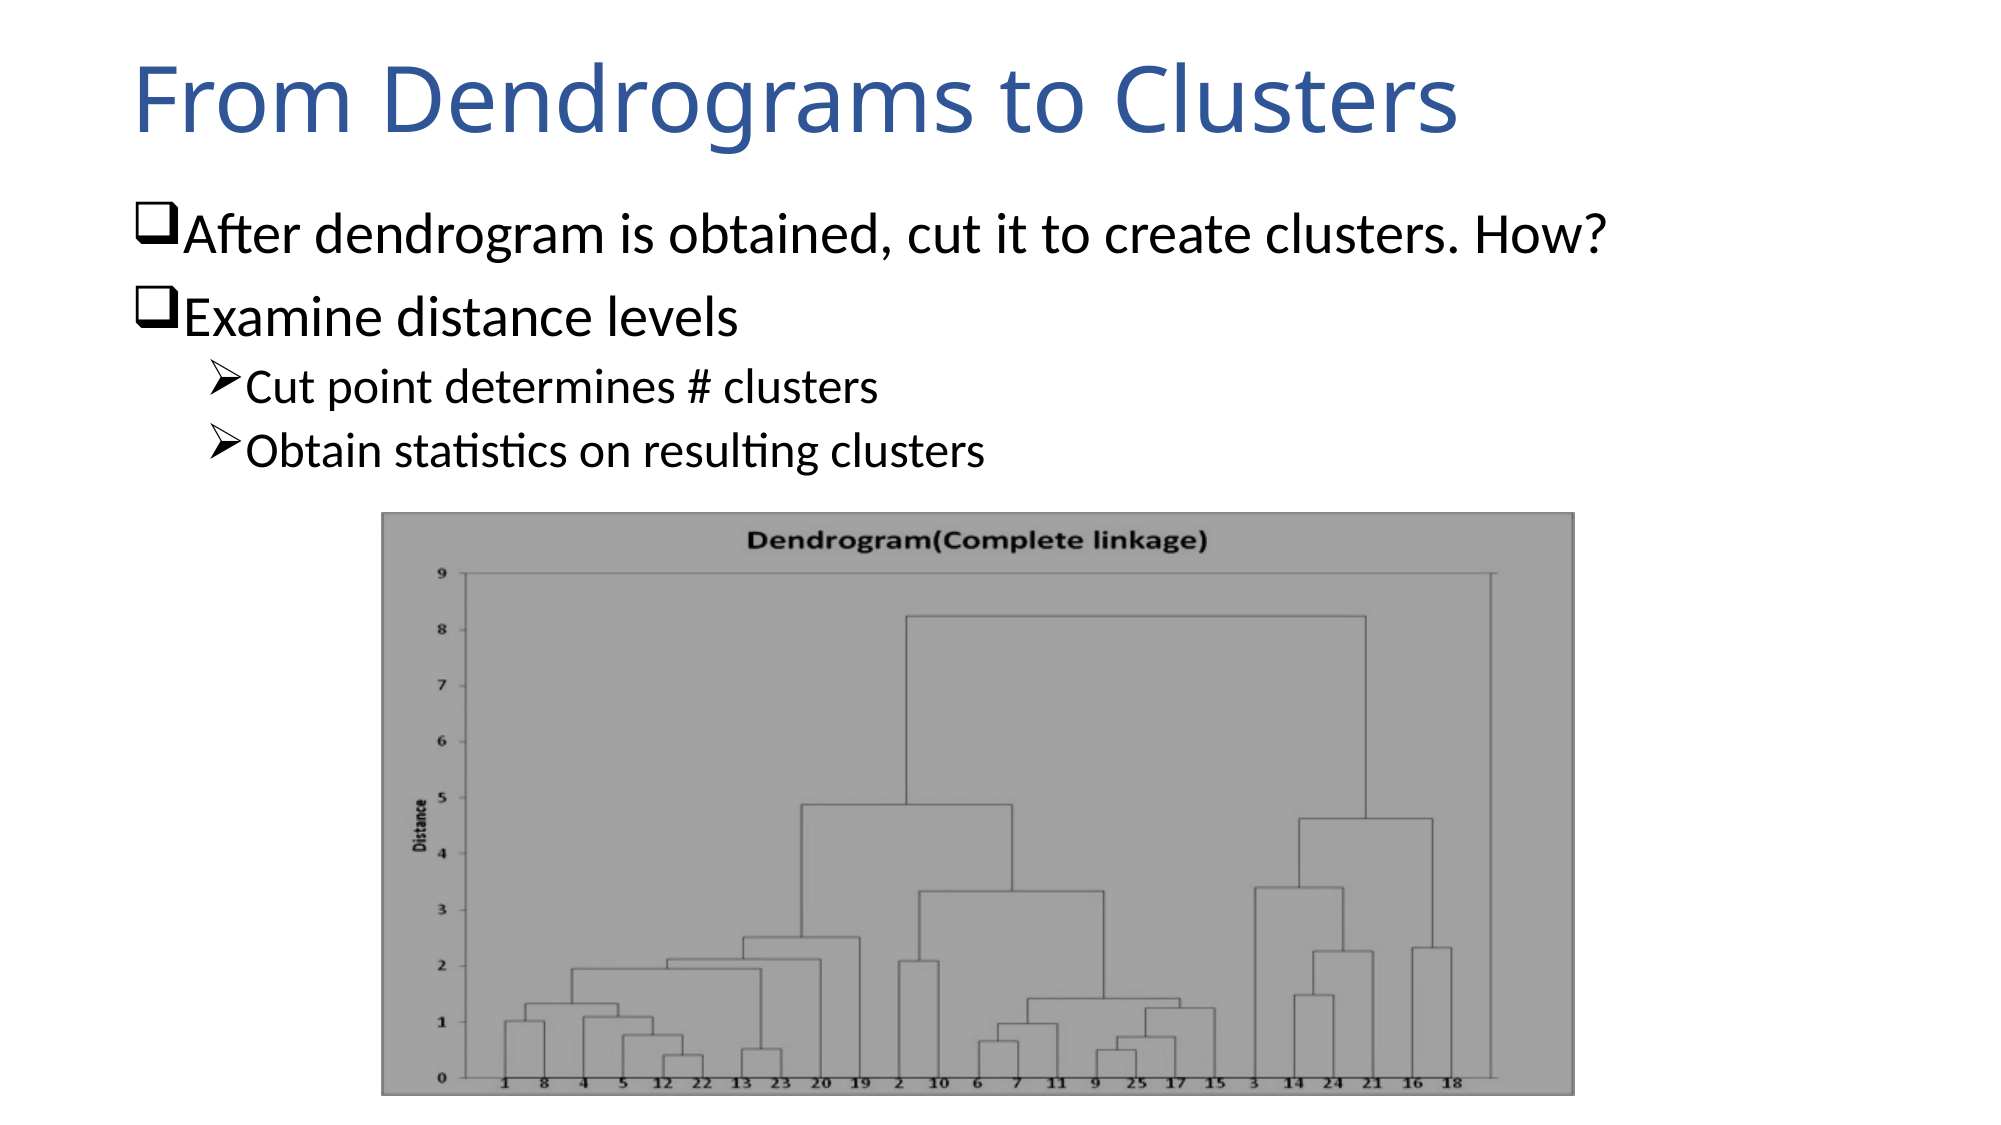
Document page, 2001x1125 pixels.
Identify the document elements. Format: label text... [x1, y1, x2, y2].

list After dendrogram is obtained, cut it to create clusters. How? Examine distance levels Cut point determines # clusters Obtain statistics on resulting clusters [116, 195, 1863, 1014]
picture [381, 512, 1575, 1097]
title From Dendrograms to Clusters [116, 28, 1841, 177]
